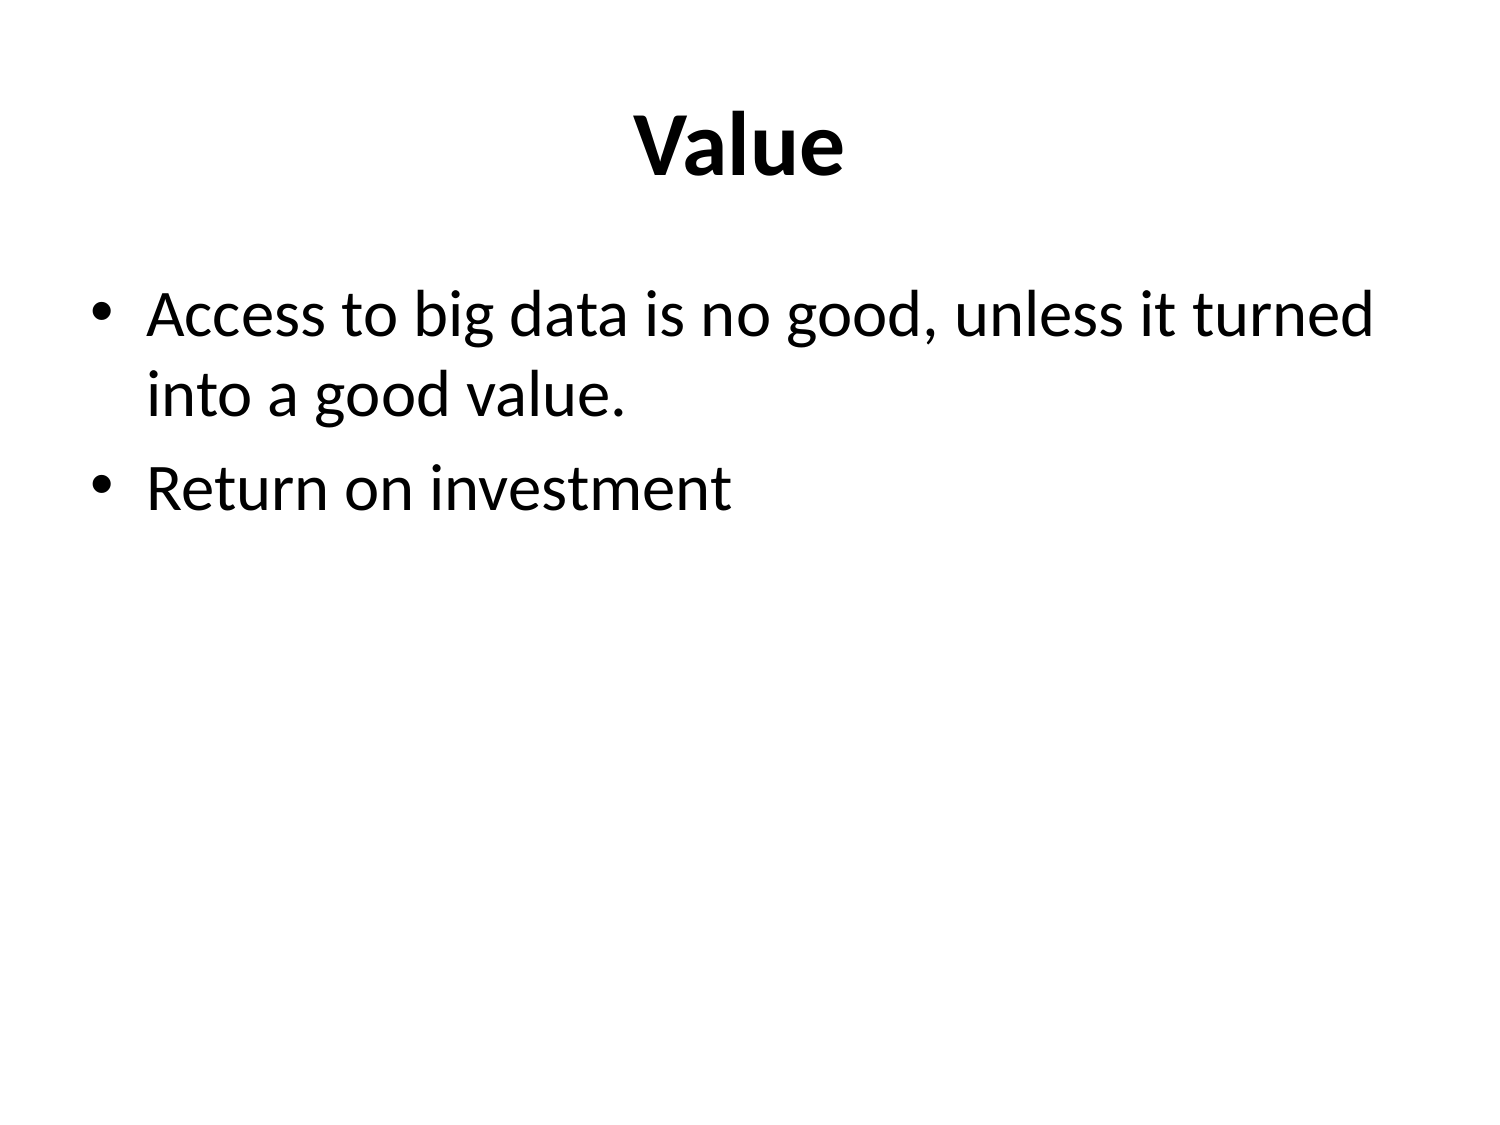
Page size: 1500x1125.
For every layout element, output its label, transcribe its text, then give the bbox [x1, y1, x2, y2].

title Value [75, 45, 1425, 233]
list Access to big data is no good, unless it turned into a good value. Return on investment [75, 262, 1425, 1005]
